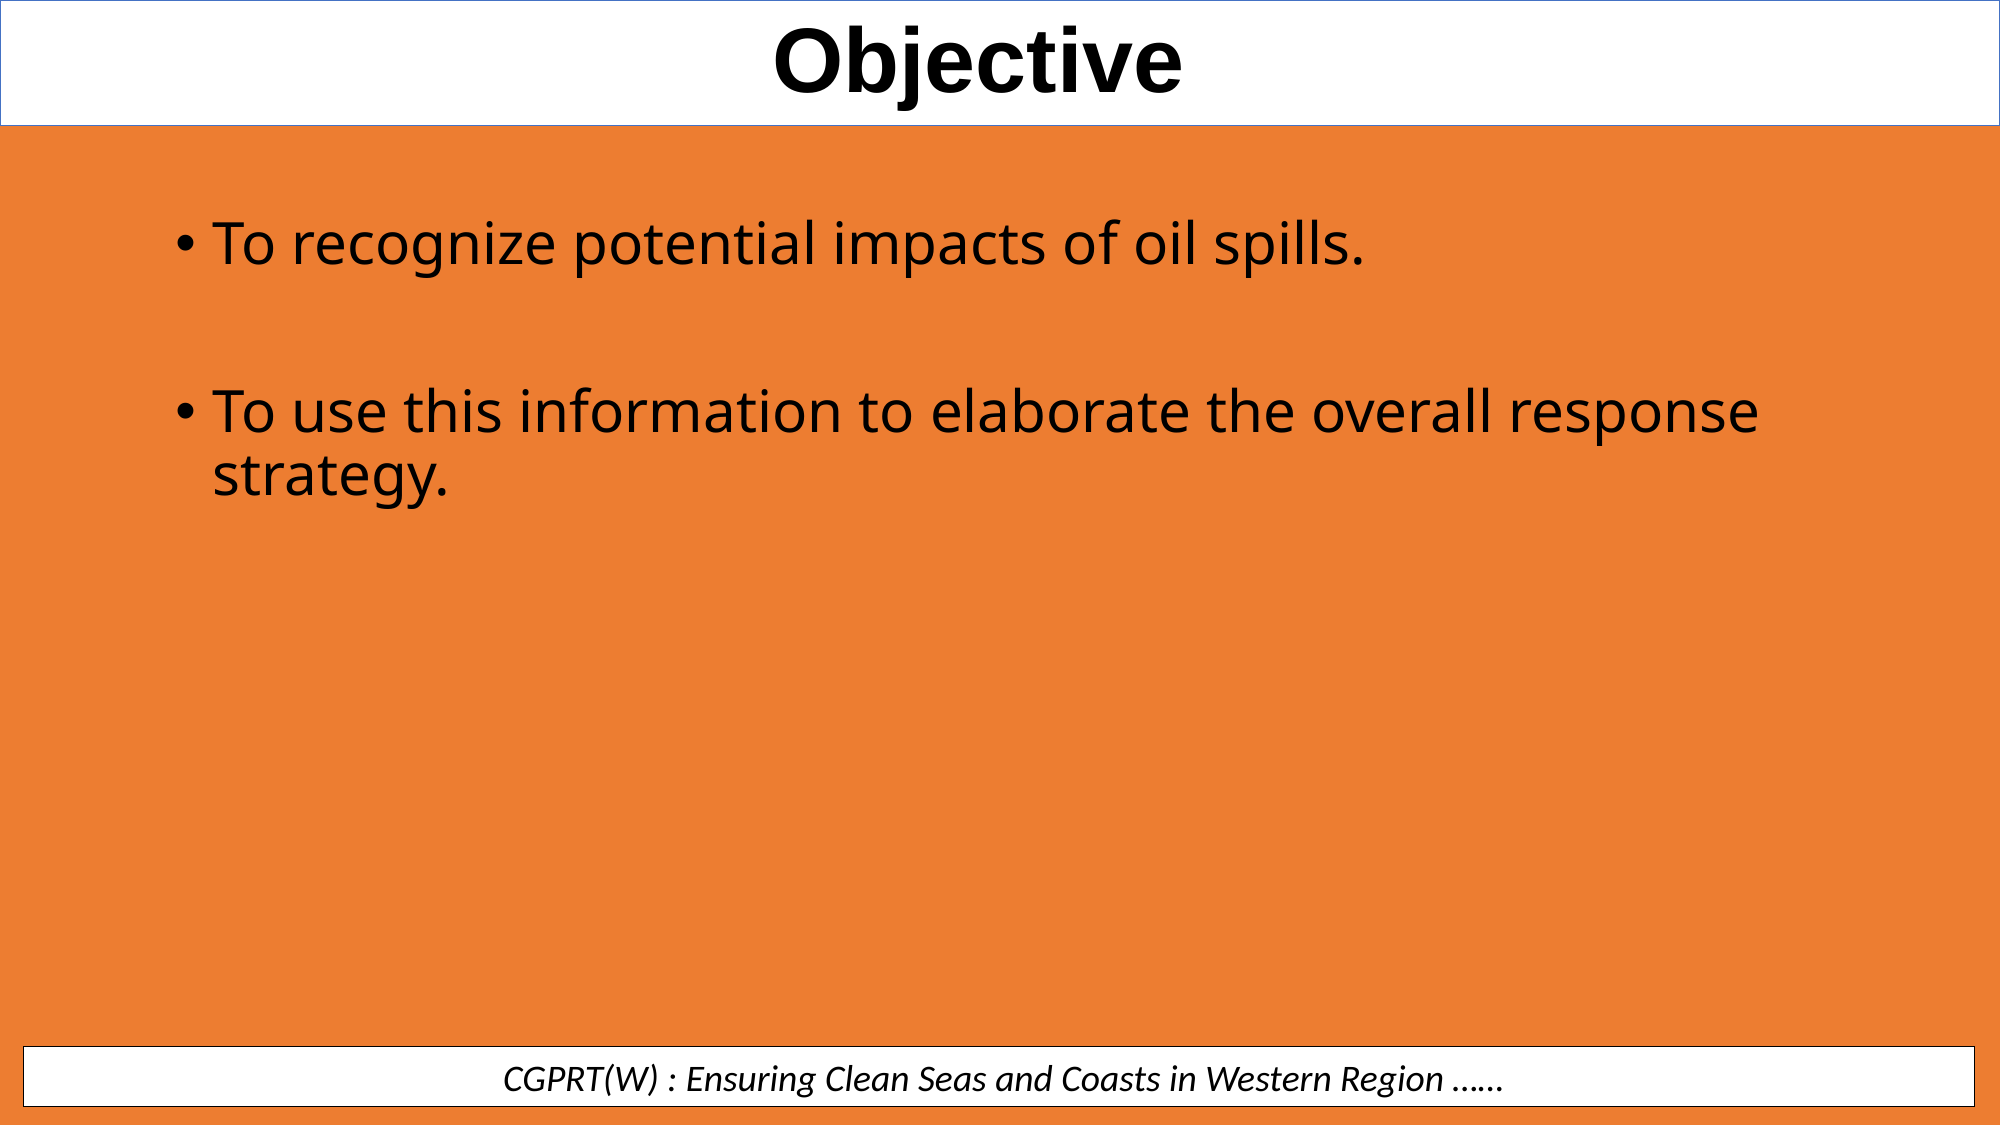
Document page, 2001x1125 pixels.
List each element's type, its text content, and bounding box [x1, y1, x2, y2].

text_box CGPRT(W) : Ensuring Clean Seas and Coasts in Western Region …… [23, 1046, 1975, 1107]
text_box Objective [135, 6, 1823, 99]
text_box To recognize potential impacts of oil spills. To use this information to elaborate the overall response strategy. [160, 207, 1943, 543]
text_box [0, 0, 2000, 126]
